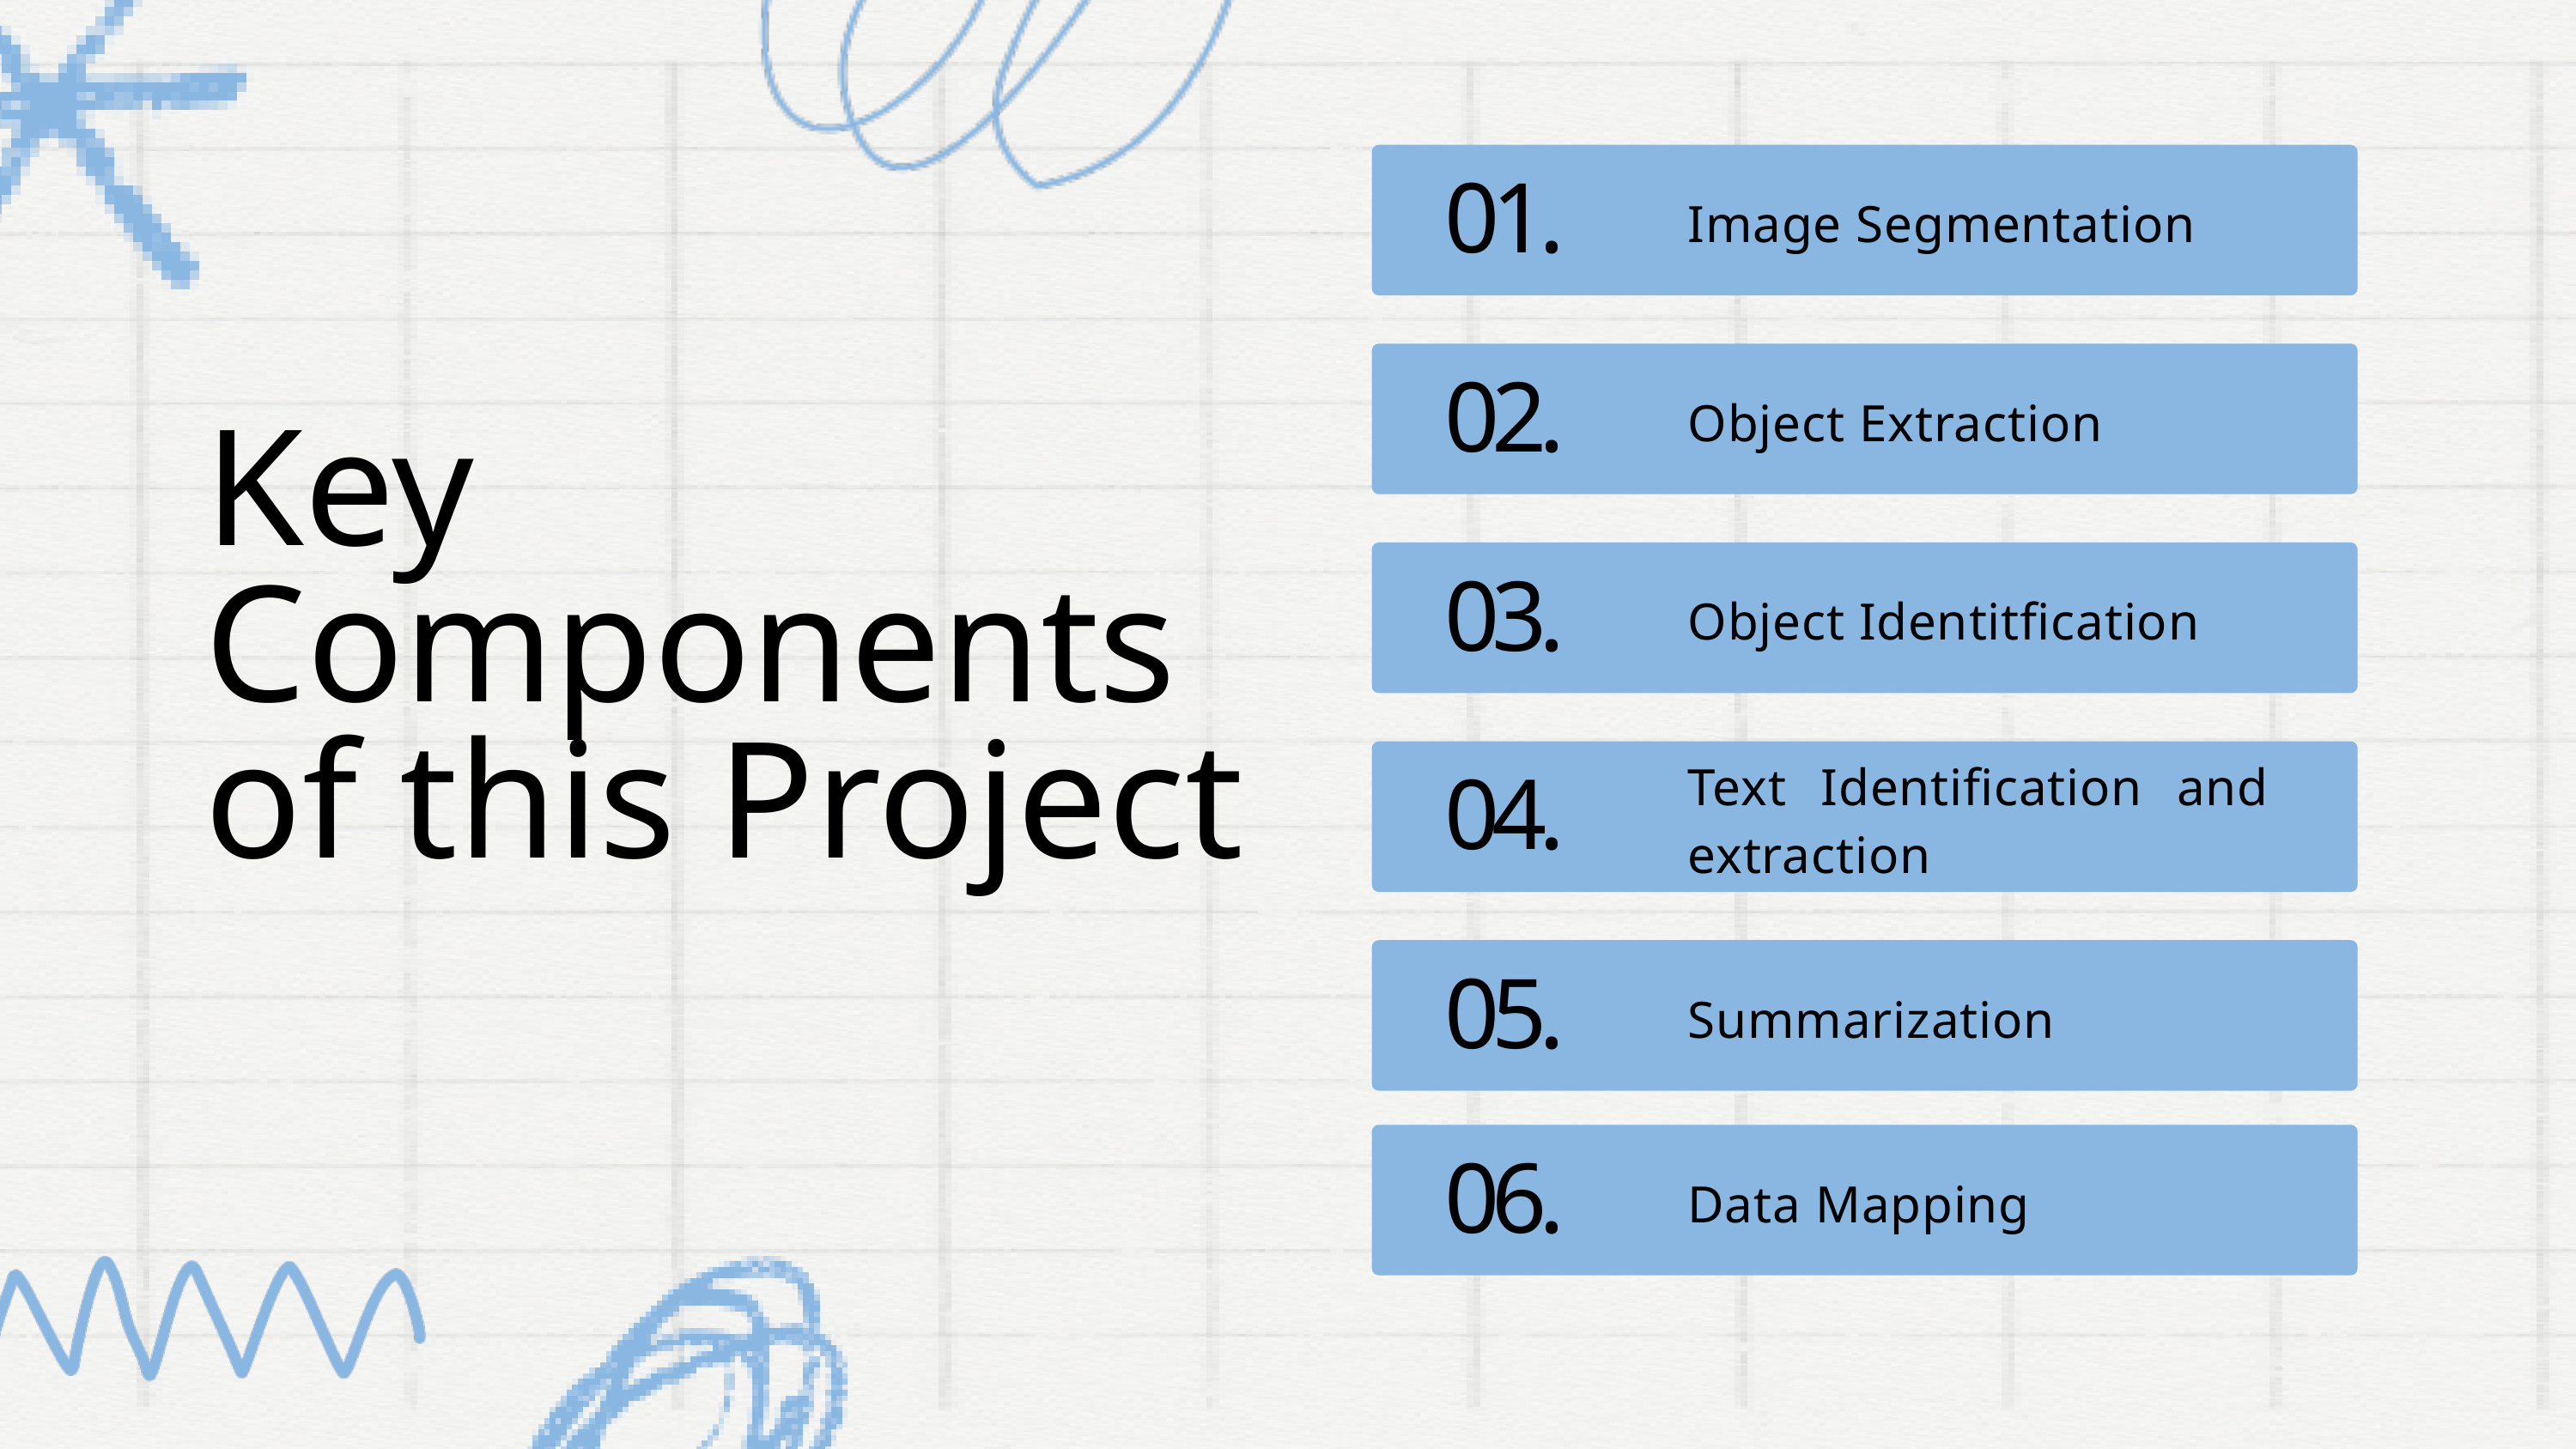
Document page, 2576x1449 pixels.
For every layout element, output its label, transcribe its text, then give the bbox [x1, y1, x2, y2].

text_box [1371, 343, 2358, 494]
text_box [0, 1256, 426, 1391]
text_box [0, 0, 246, 289]
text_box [1371, 741, 2358, 893]
text_box [629, 0, 1332, 193]
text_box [1371, 939, 2358, 1091]
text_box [1371, 542, 2358, 694]
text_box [1371, 1124, 2358, 1276]
text_box [0, 0, 2576, 1449]
text_box Key Components of this Project [205, 421, 1250, 890]
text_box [1371, 144, 2358, 296]
text_box [483, 1256, 848, 1449]
